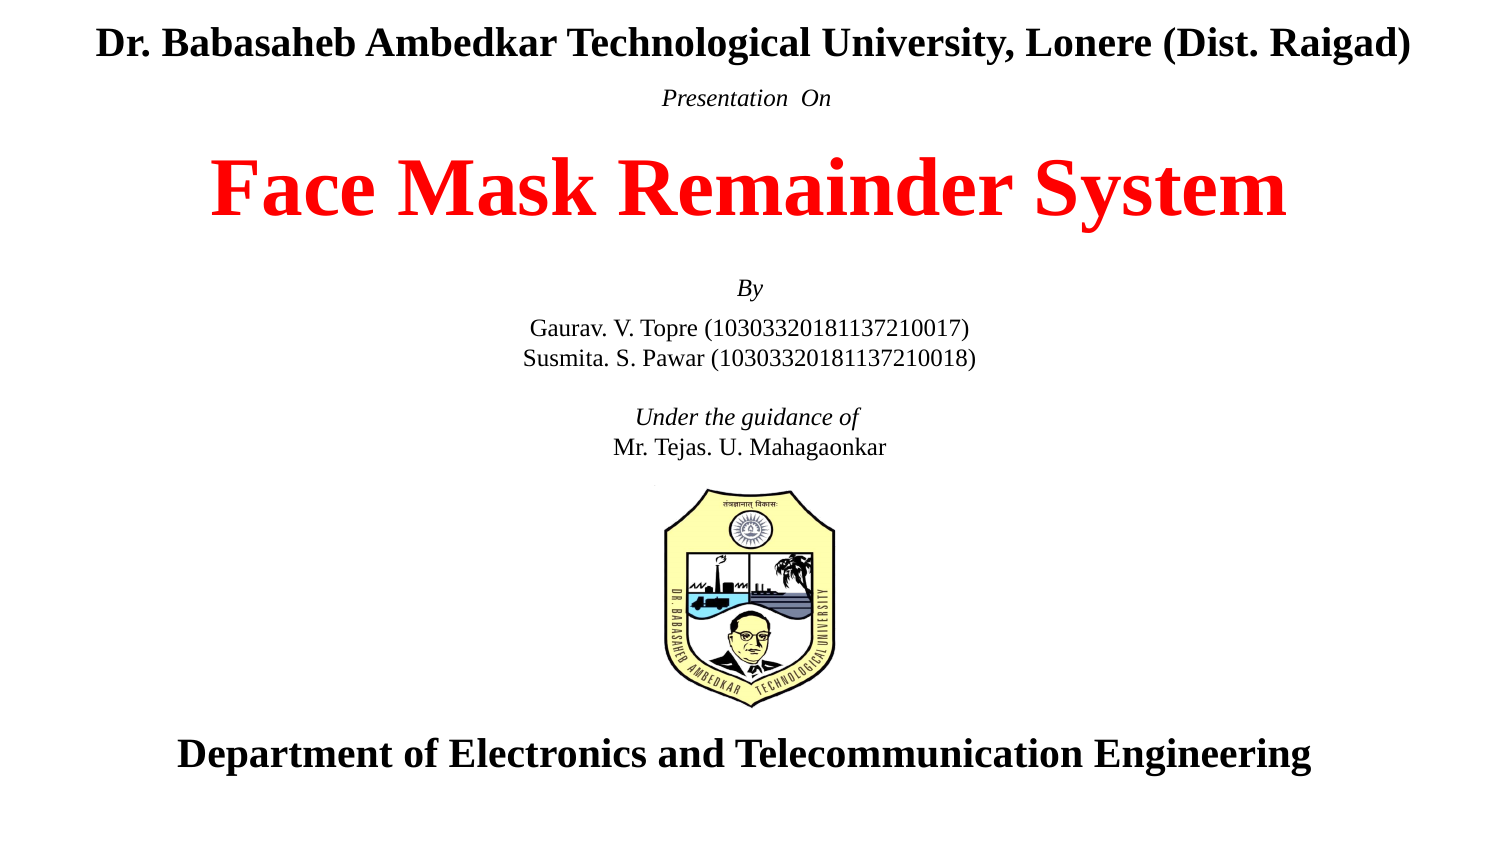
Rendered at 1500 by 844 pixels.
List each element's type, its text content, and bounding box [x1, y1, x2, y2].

text_box Dr. Babasaheb Ambedkar Technological University, Lonere (Dist. Raigad) [0, 7, 1500, 72]
text_box Department of Electronics and Telecommunication Engineering [0, 718, 1500, 784]
text_box Presentation On Face Mask Remainder System By [165, 72, 1334, 526]
text_box Gaurav. V. Topre (10303320181137210017) Susmita. S. Pawar (10303320181137210018) Under the guidance of Mr. Tejas. U. Mahagaonkar [335, 303, 1165, 504]
picture [653, 485, 847, 712]
